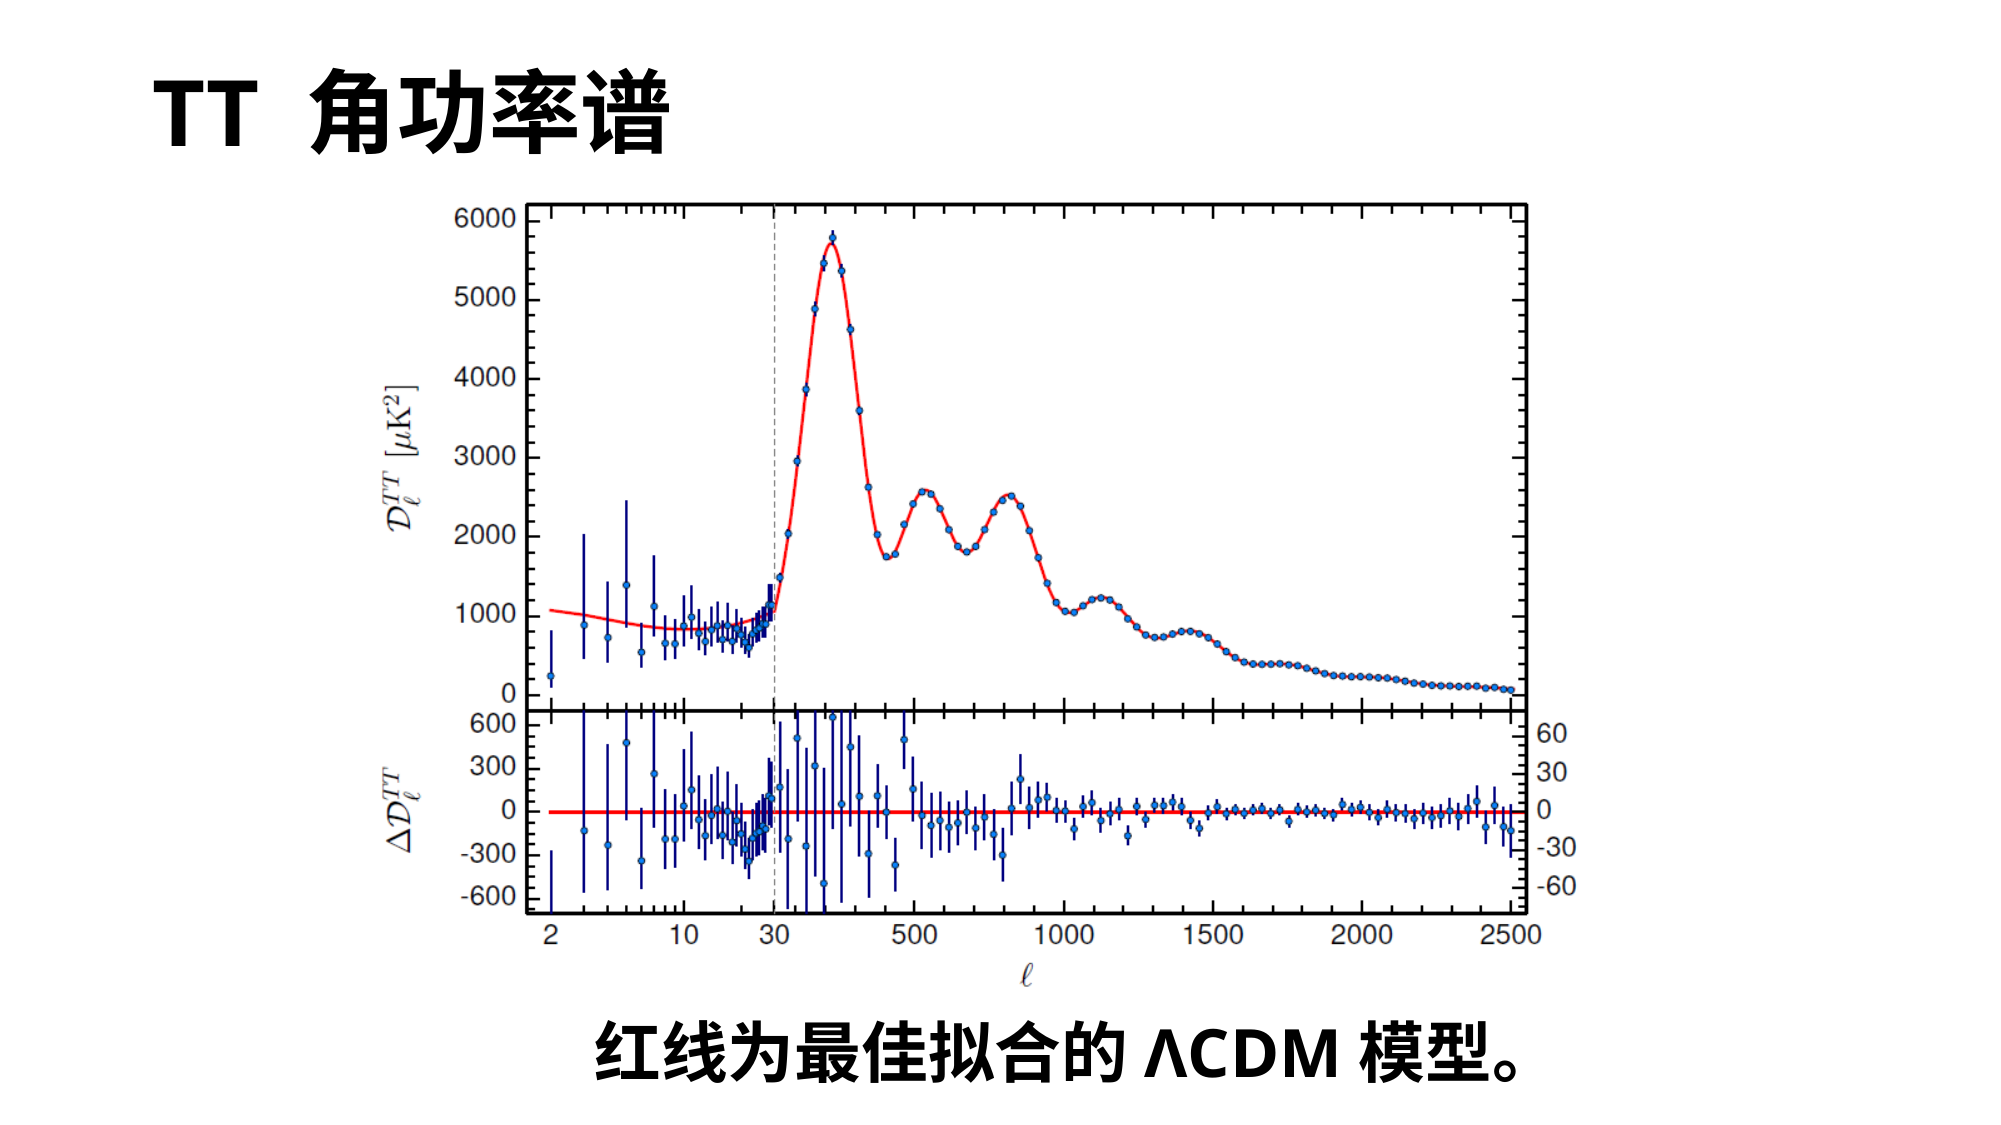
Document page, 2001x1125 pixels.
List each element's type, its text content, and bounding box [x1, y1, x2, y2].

text_box 红线为最佳拟合的ΛCDM模型。 [579, 1018, 1574, 1099]
text_box TT 角功率谱 [137, 59, 1863, 180]
picture [319, 179, 1626, 1018]
